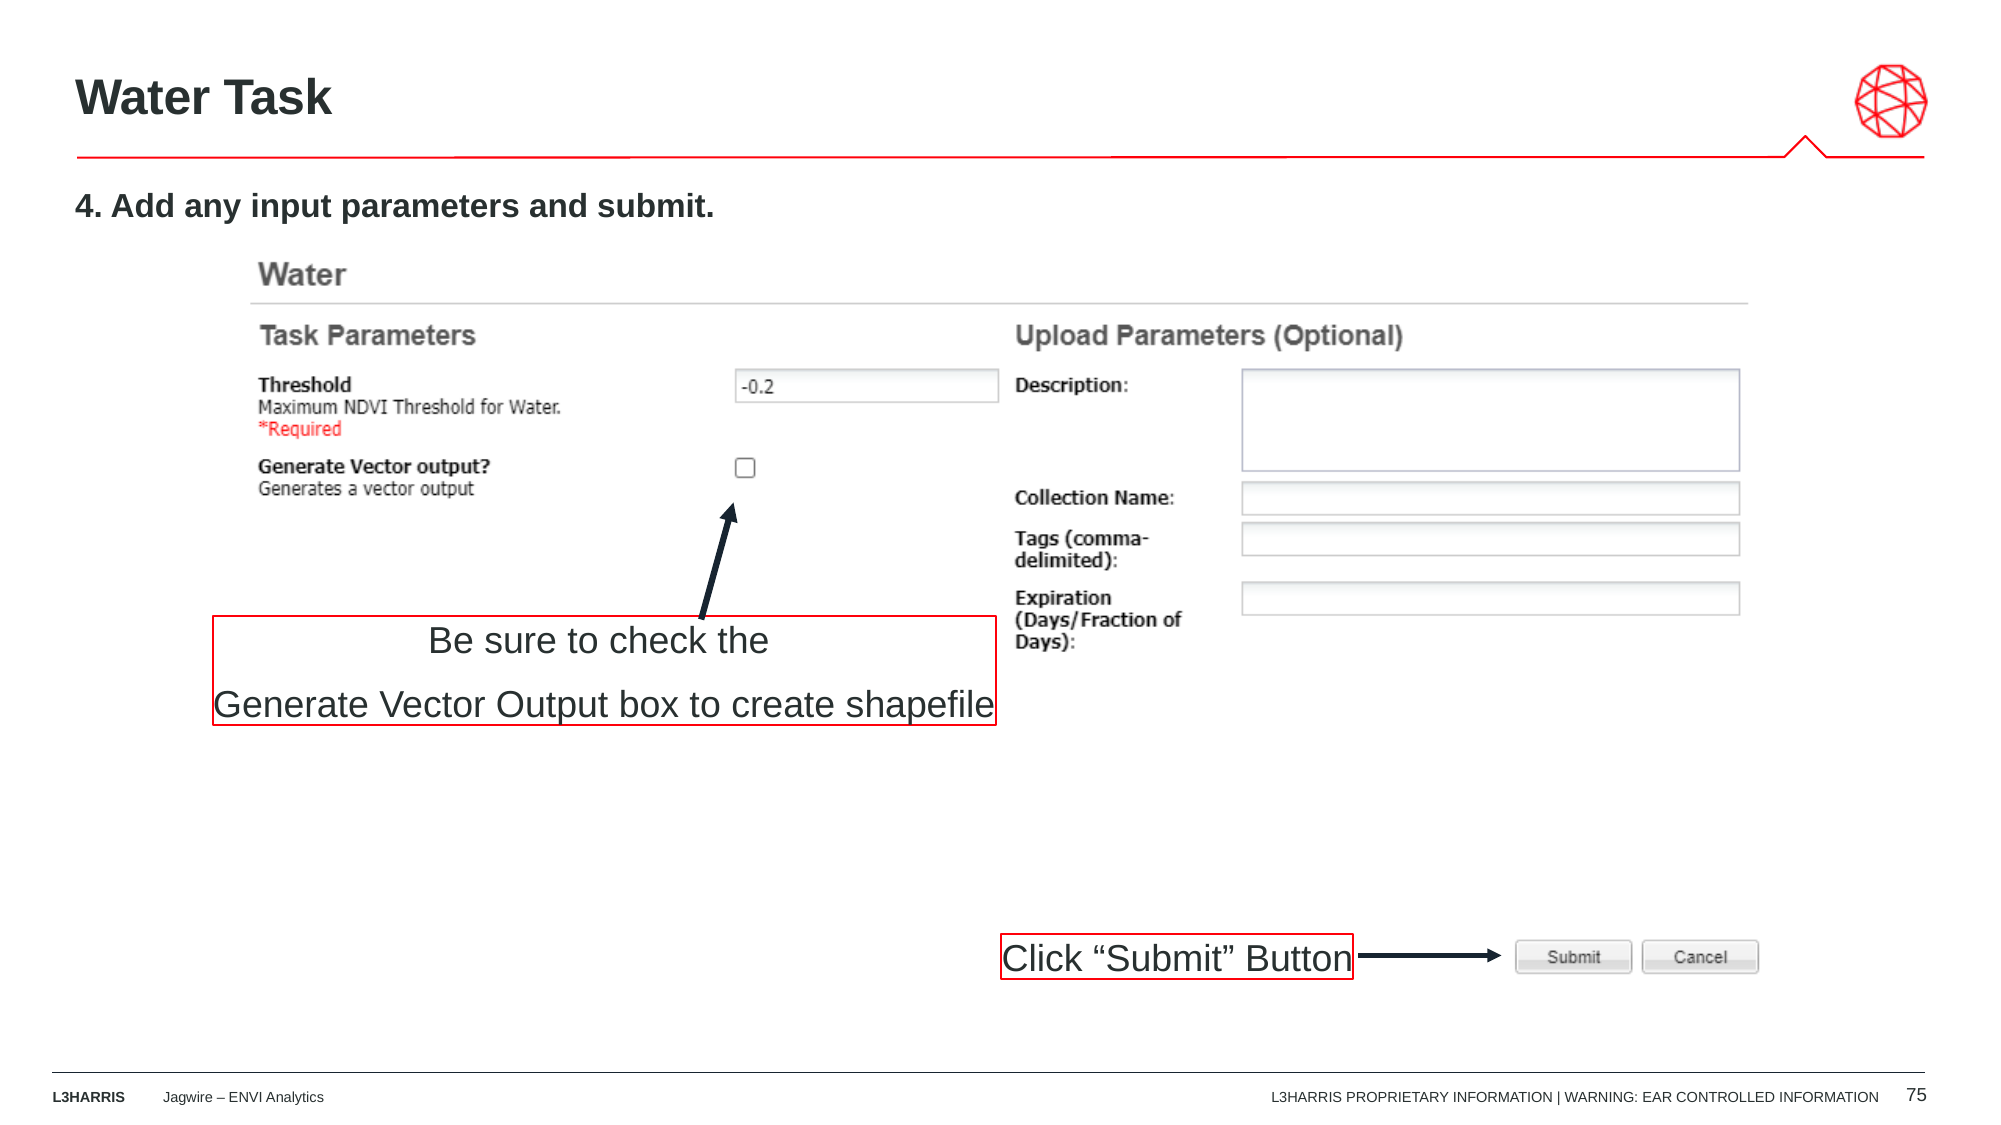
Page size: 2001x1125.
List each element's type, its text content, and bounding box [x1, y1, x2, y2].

text_box 4. Add any input parameters and submit. [74, 184, 1479, 243]
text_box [701, 501, 734, 617]
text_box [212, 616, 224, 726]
title Water Task [75, 47, 1575, 153]
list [224, 217, 1776, 991]
